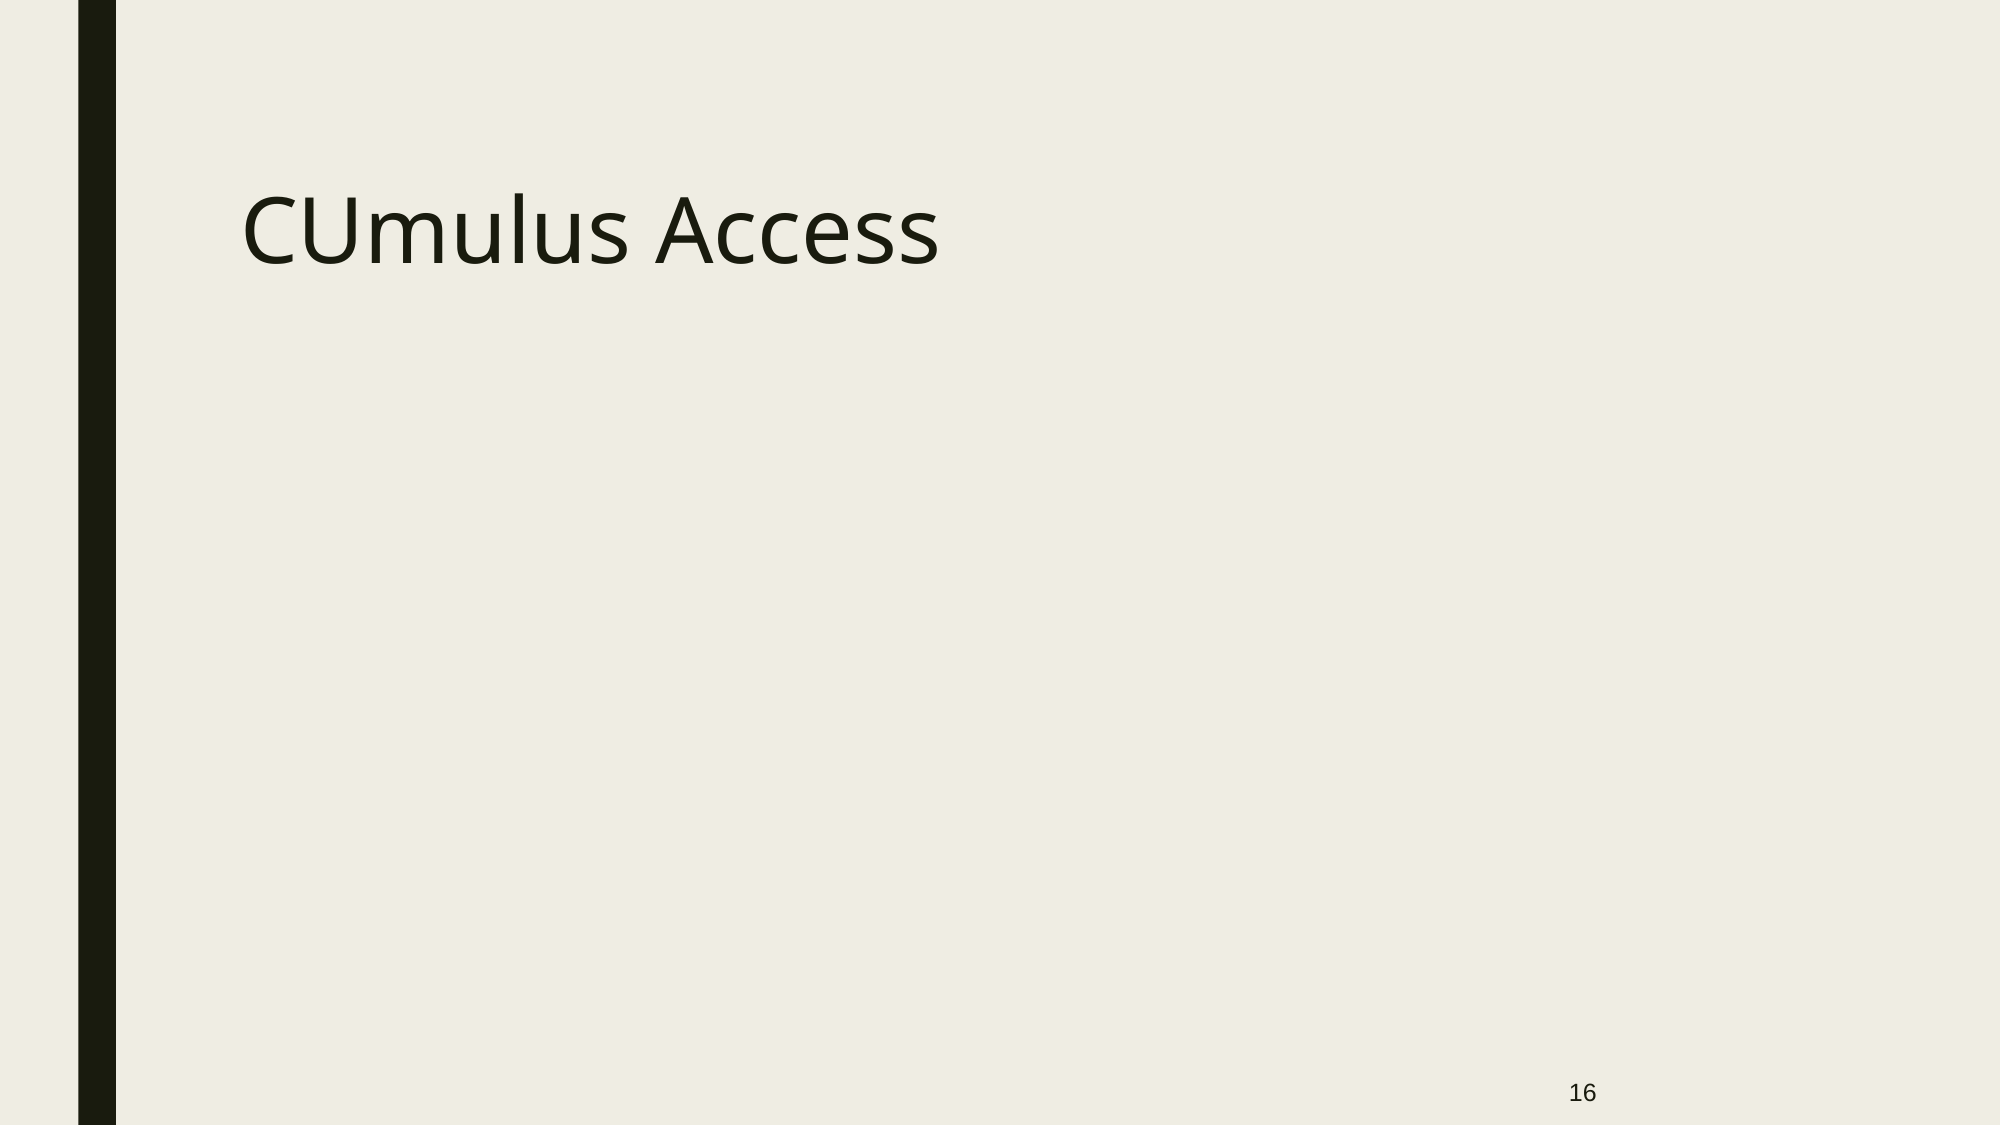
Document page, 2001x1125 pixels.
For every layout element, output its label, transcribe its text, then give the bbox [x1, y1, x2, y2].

slide_number 16 [1553, 1058, 1816, 1125]
title CUmulus Access [225, 112, 1800, 357]
